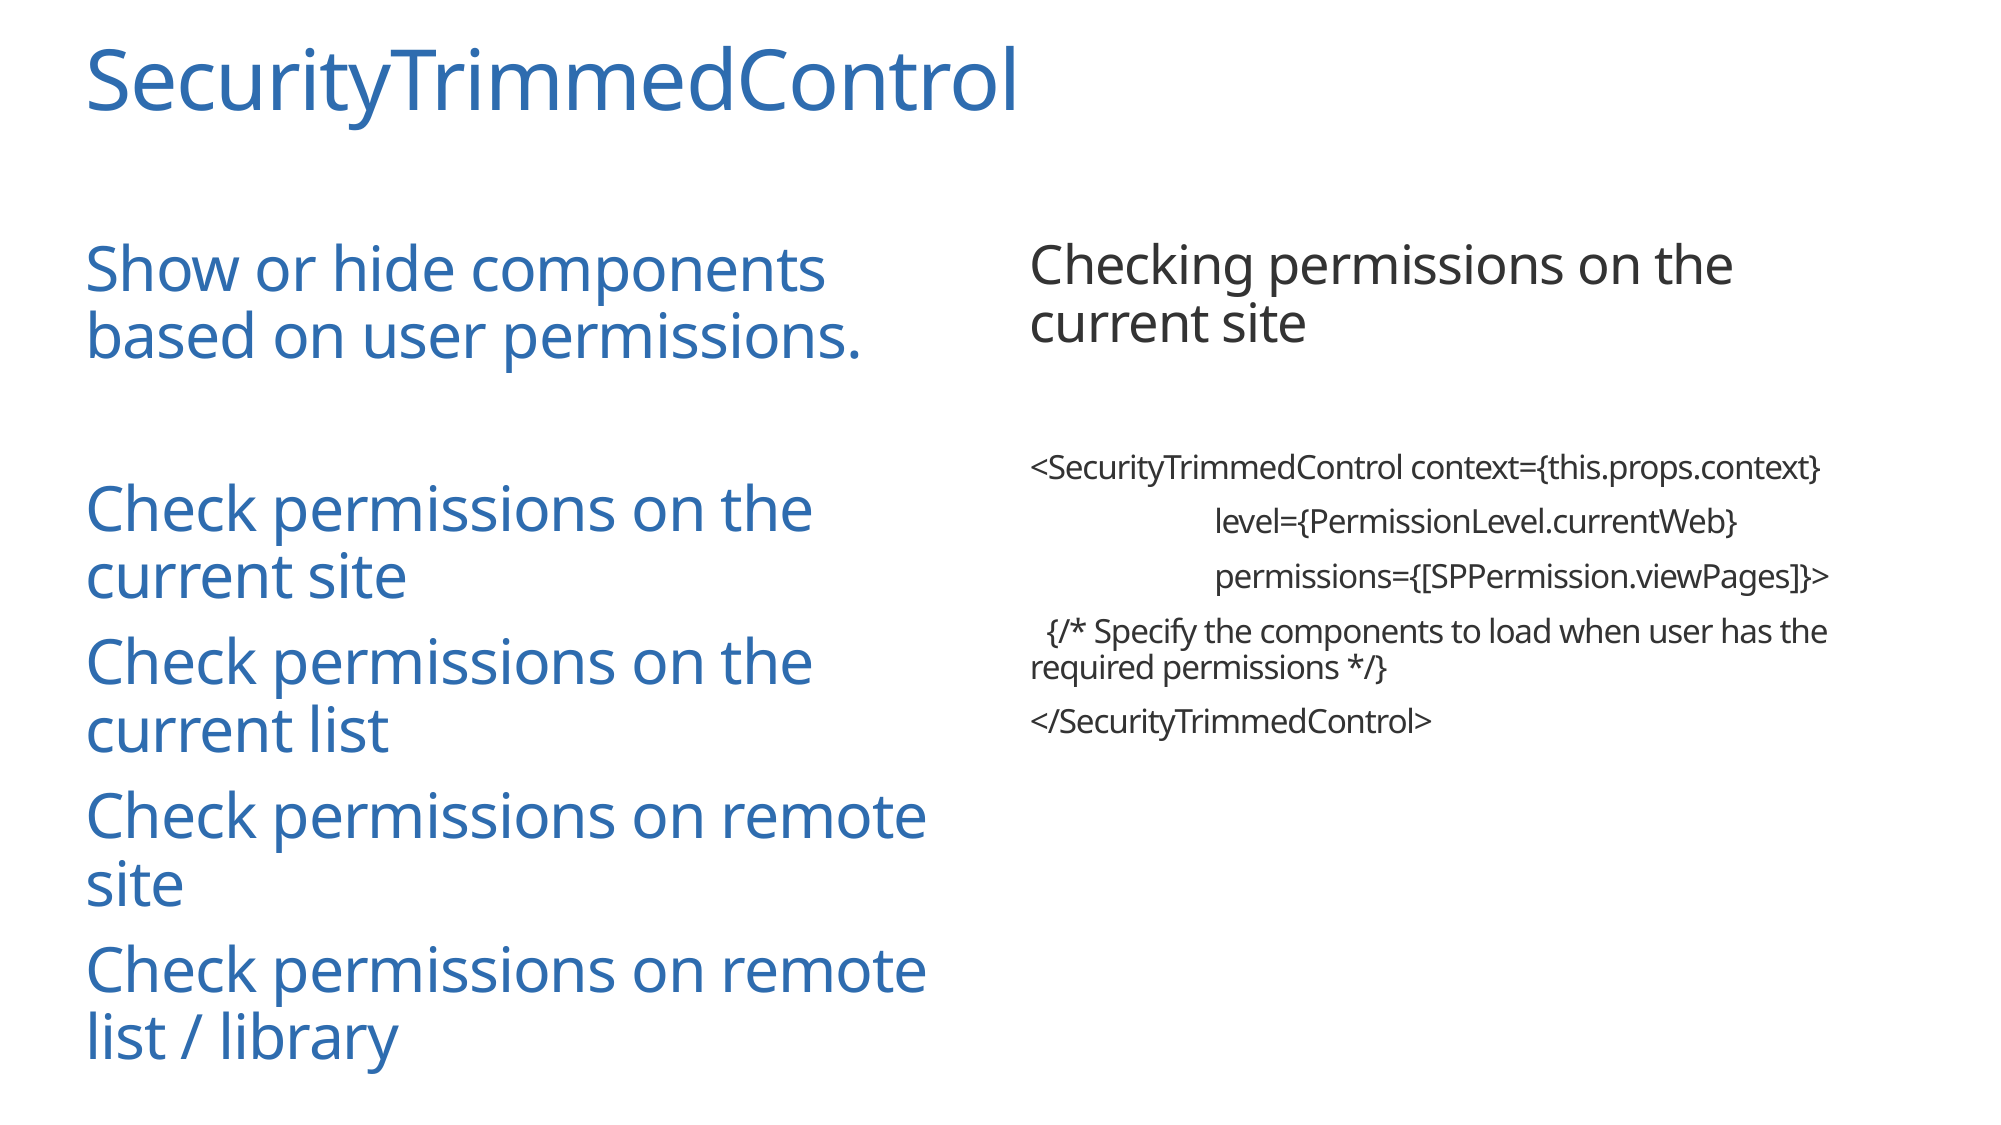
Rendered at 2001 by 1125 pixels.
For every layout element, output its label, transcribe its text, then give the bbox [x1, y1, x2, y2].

list Show or hide components based on user permissions. Check permissions on the current site Check permissions on the current list Check permissions on remote site Check permissions on remote list / library [85, 237, 971, 1088]
title SecurityTrimmedControl [85, 37, 1915, 161]
list Checking permissions on the current site <SecurityTrimmedControl context={this.props.context} level={PermissionLevel.currentWeb} permissions={[SPPermission.viewPages]}> {/* Specify the components to load when user has the required permissions */} </SecurityTrimmedControl> [1030, 237, 1916, 785]
